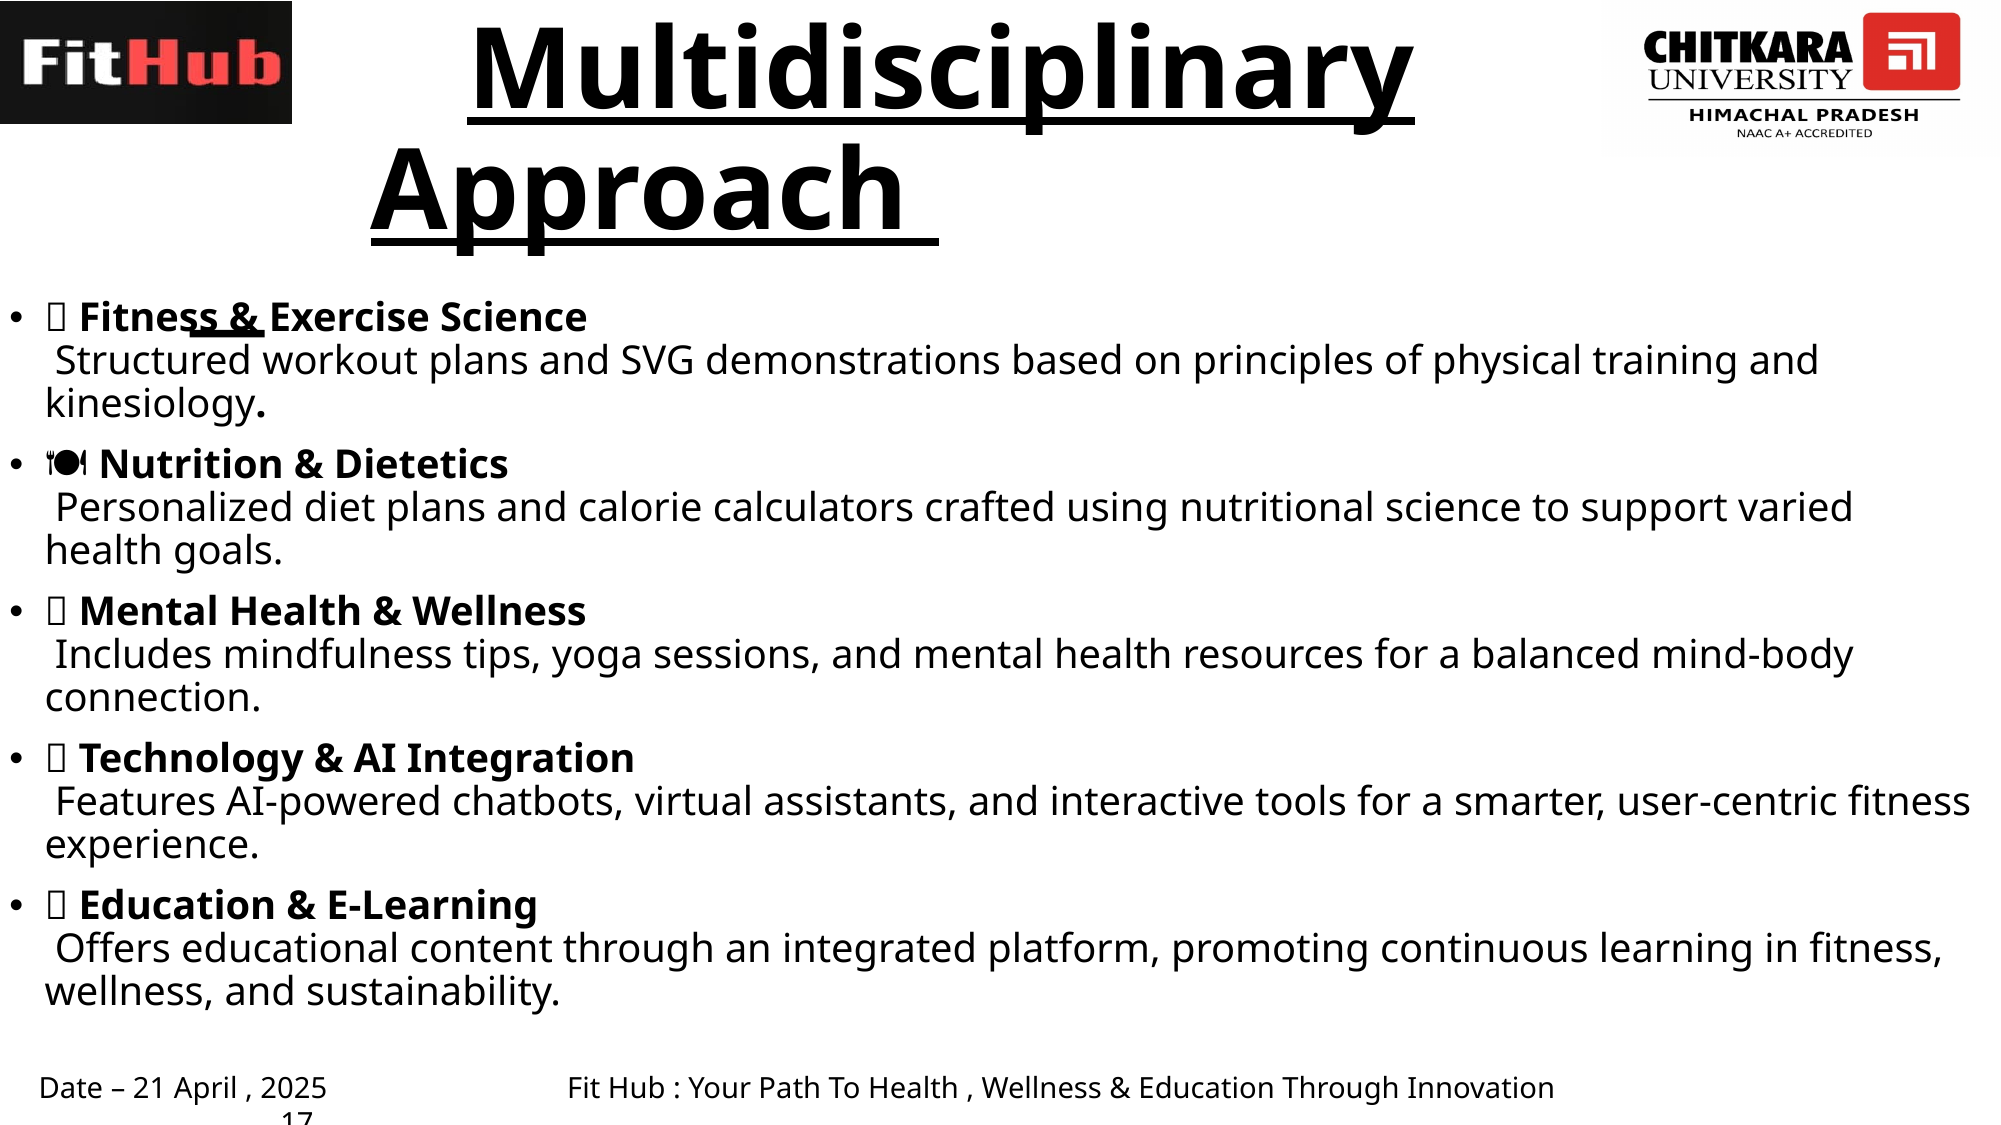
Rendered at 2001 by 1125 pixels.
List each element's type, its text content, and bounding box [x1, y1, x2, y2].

list 💪 Fitness & Exercise Science Structured workout plans and SVG demonstrations based on principles of physical training and kinesiology. 🍽️ Nutrition & Dietetics Personalized diet plans and calorie calculators crafted using nutritional science to support varied health goals. 🧘 Mental Health & Wellness Includes mindfulness tips, yoga sessions, and mental health resources for a balanced mind-body connection. 🧠 Technology & AI Integration Features AI-powered chatbots, virtual assistants, and interactive tools for a smarter, user-centric fitness experience. 📘 Education & E-Learning Offers educational content through an integrated platform, promoting continuous learning in fitness, wellness, and sustainability. [0, 290, 1997, 1026]
text_box [0, 0, 2000, 275]
text_box [0, 275, 2000, 1125]
picture [1601, 0, 2000, 158]
picture [0, 0, 292, 125]
title 🔗 Multidisciplinary Approach [355, 3, 1451, 275]
text_box Date – 21 April , 2025 Fit Hub : Your Path To Health , Wellness & Education Through Innovation 17 [0, 1062, 1998, 1125]
